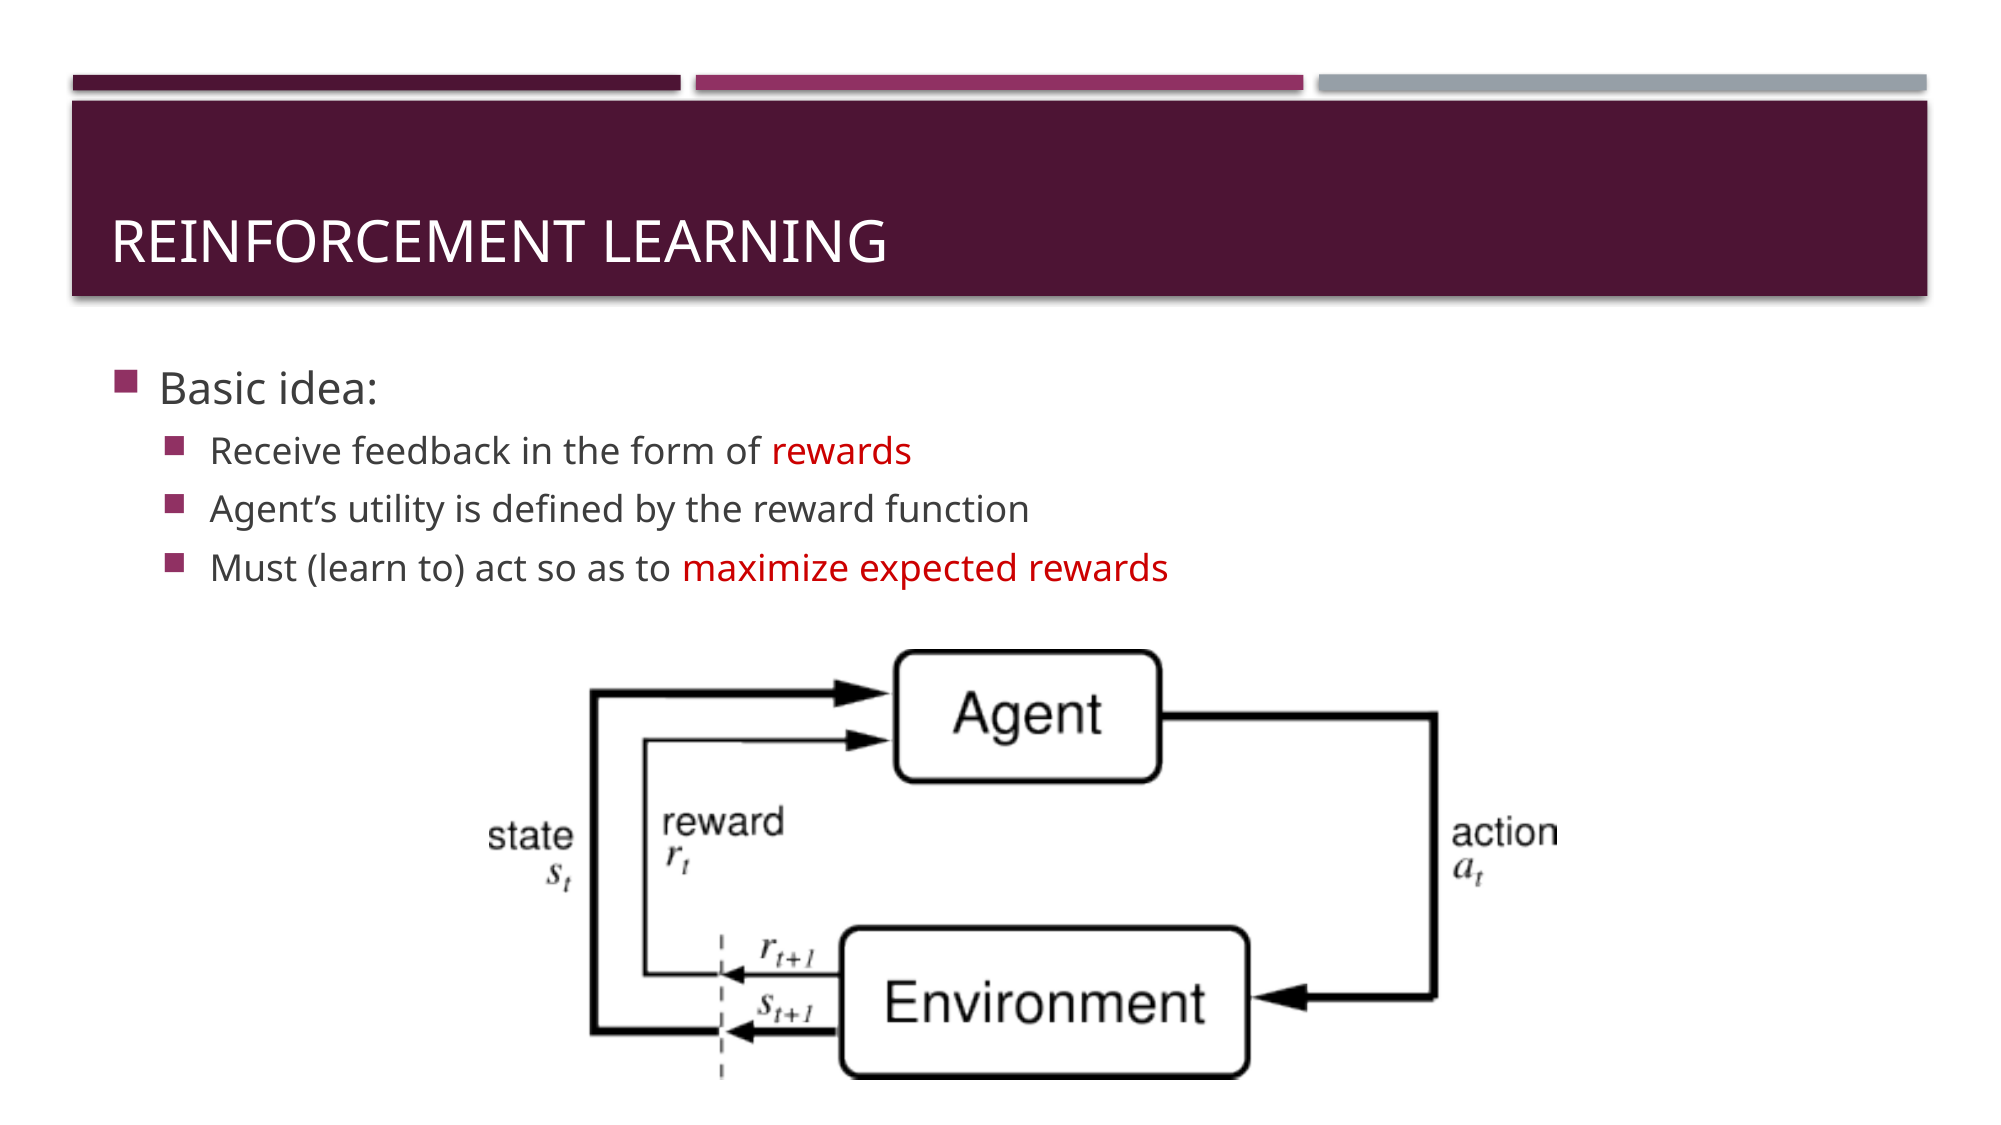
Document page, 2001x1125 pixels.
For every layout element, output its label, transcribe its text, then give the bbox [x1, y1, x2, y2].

list Basic idea: Receive feedback in the form of rewards Agent’s utility is defined by the reward function Must (learn to) act so as to maximize expected rewards [95, 357, 1796, 598]
title Reinforcement Learning [95, 115, 1905, 282]
picture [489, 648, 1558, 1081]
